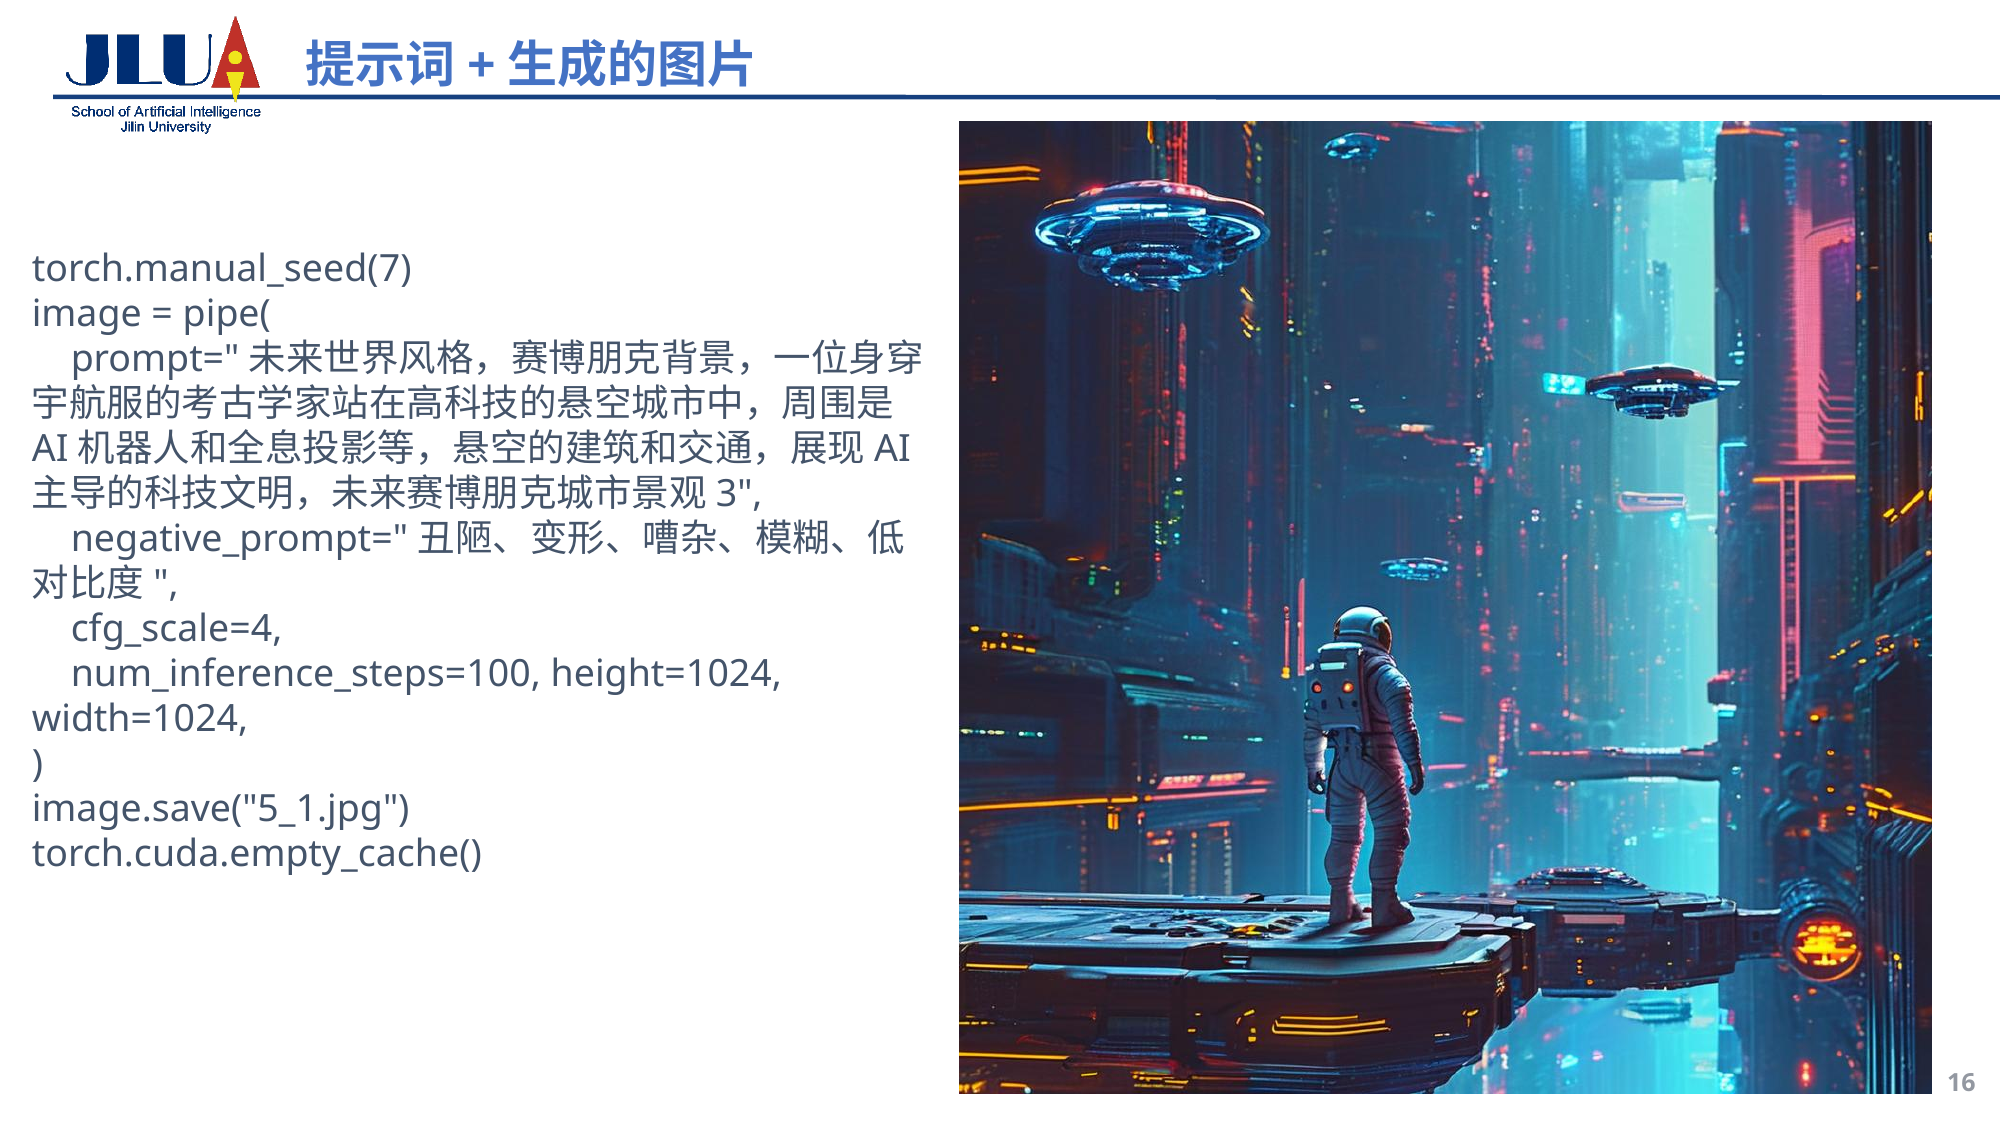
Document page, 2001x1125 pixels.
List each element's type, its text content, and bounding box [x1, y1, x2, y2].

slide_number 16 [1540, 1053, 1991, 1113]
picture [53, 8, 291, 141]
picture [959, 121, 1932, 1094]
text_box torch.manual_seed(7) image = pipe( prompt="未来世界风格，赛博朋克背景，一位身穿宇航服的考古学家站在高科技的悬空城市中，周围是AI机器人和全息投影等，悬空的建筑和交通，展现AI主导的科技文明，未来赛博朋克城市景观3", negative_prompt="丑陋、变形、嘈杂、模糊、低对比度", cfg_scale=4, num_inference_steps=100, height=1024, width=1024, ) image.save("5_1.jpg") torch.cuda.empty_cache() [17, 236, 952, 882]
title 提示词+生成的图片 [290, 31, 2000, 97]
